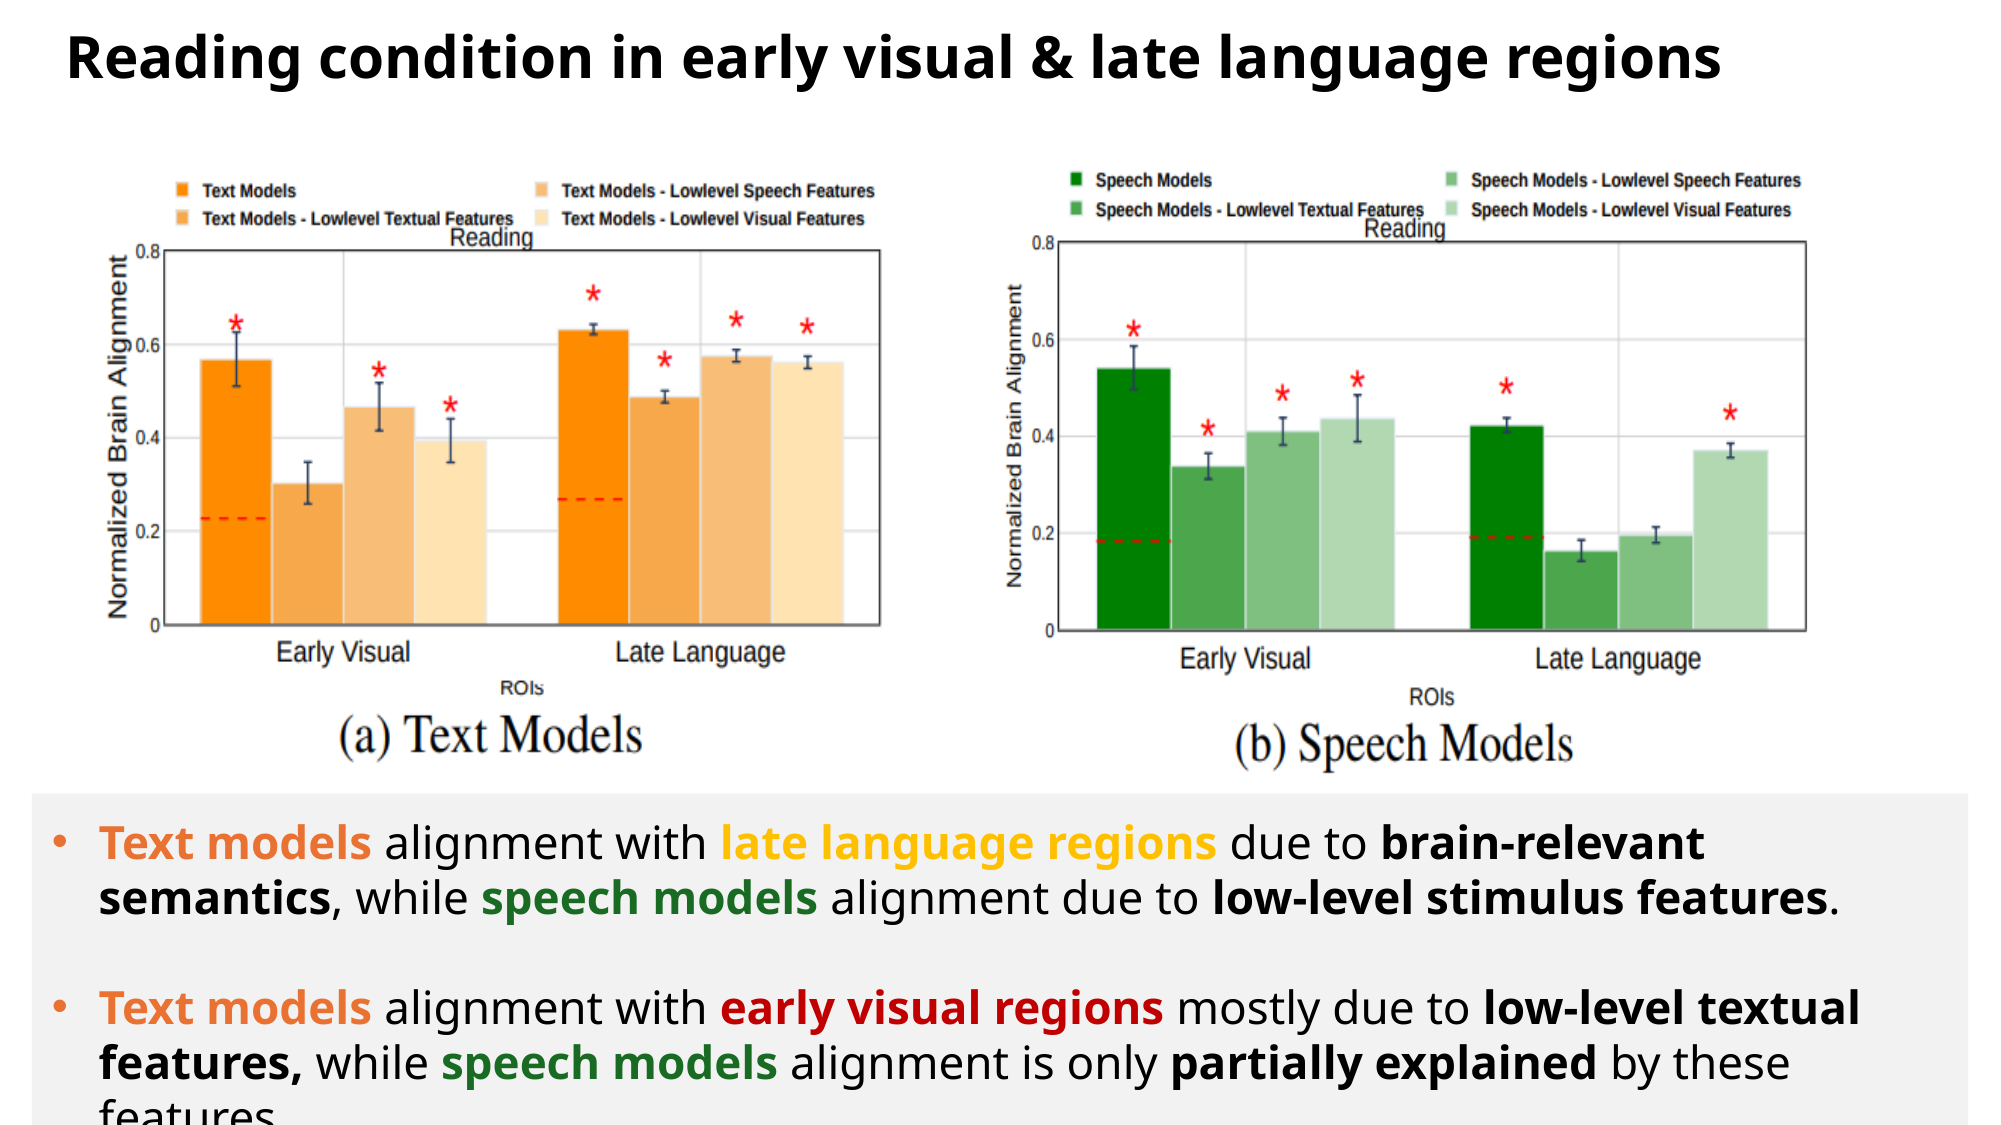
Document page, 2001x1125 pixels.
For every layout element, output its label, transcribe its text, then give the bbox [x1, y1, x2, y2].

picture [72, 160, 891, 775]
title Reading condition in early visual & late language regions [50, 13, 1915, 139]
text_box Text models alignment with late language regions due to brain-relevant semantics, while speech models alignment due to low-level stimulus features. Text models alignment with early visual regions mostly due to low-level textual features, while speech models alignment is only partially explained by these features. [31, 793, 1969, 1125]
picture [999, 160, 1817, 775]
